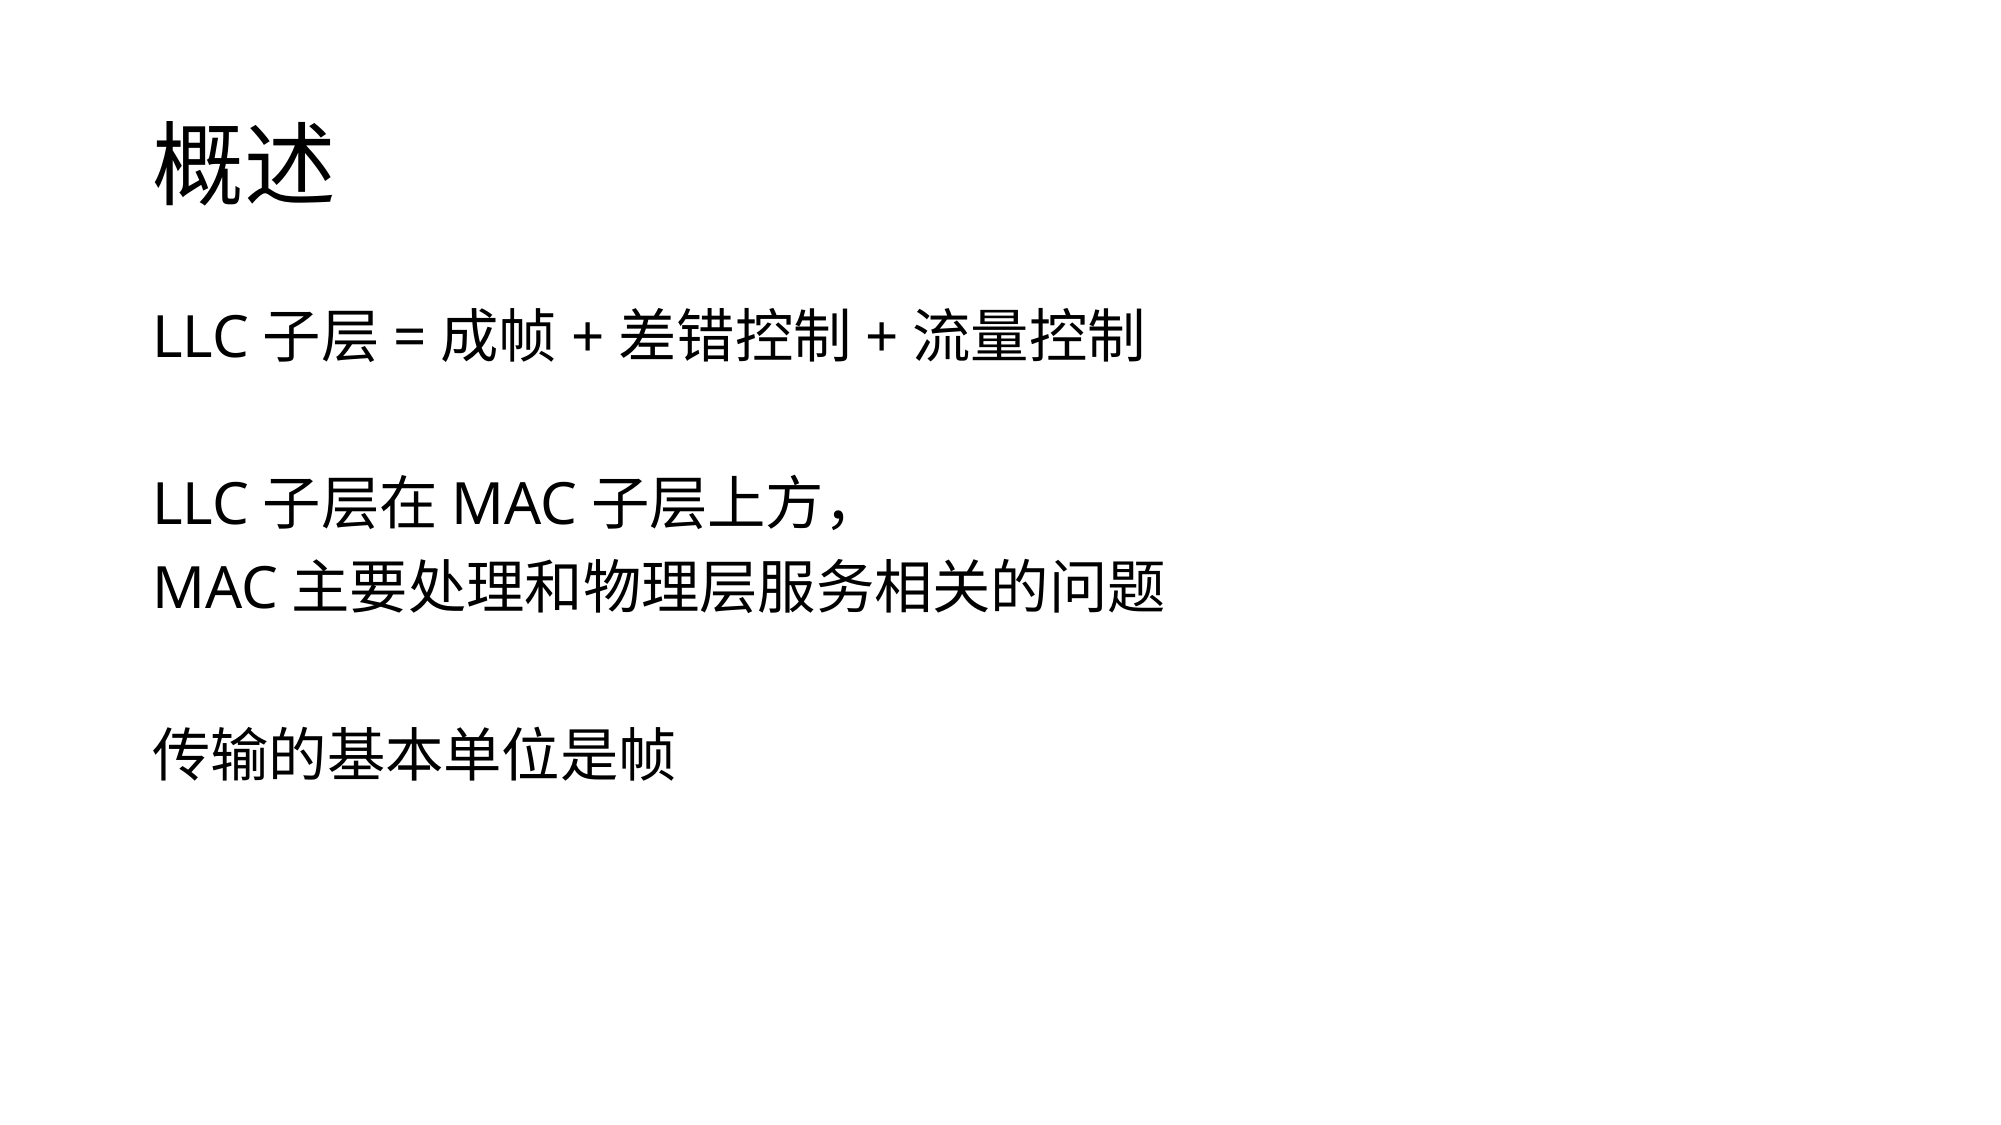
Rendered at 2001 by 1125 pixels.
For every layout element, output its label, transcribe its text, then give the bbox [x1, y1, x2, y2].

title 概述 [137, 59, 1863, 278]
list LLC子层=成帧+差错控制+流量控制 LLC子层在MAC子层上方， MAC主要处理和物理层服务相关的问题 传输的基本单位是帧 [137, 299, 1863, 1014]
